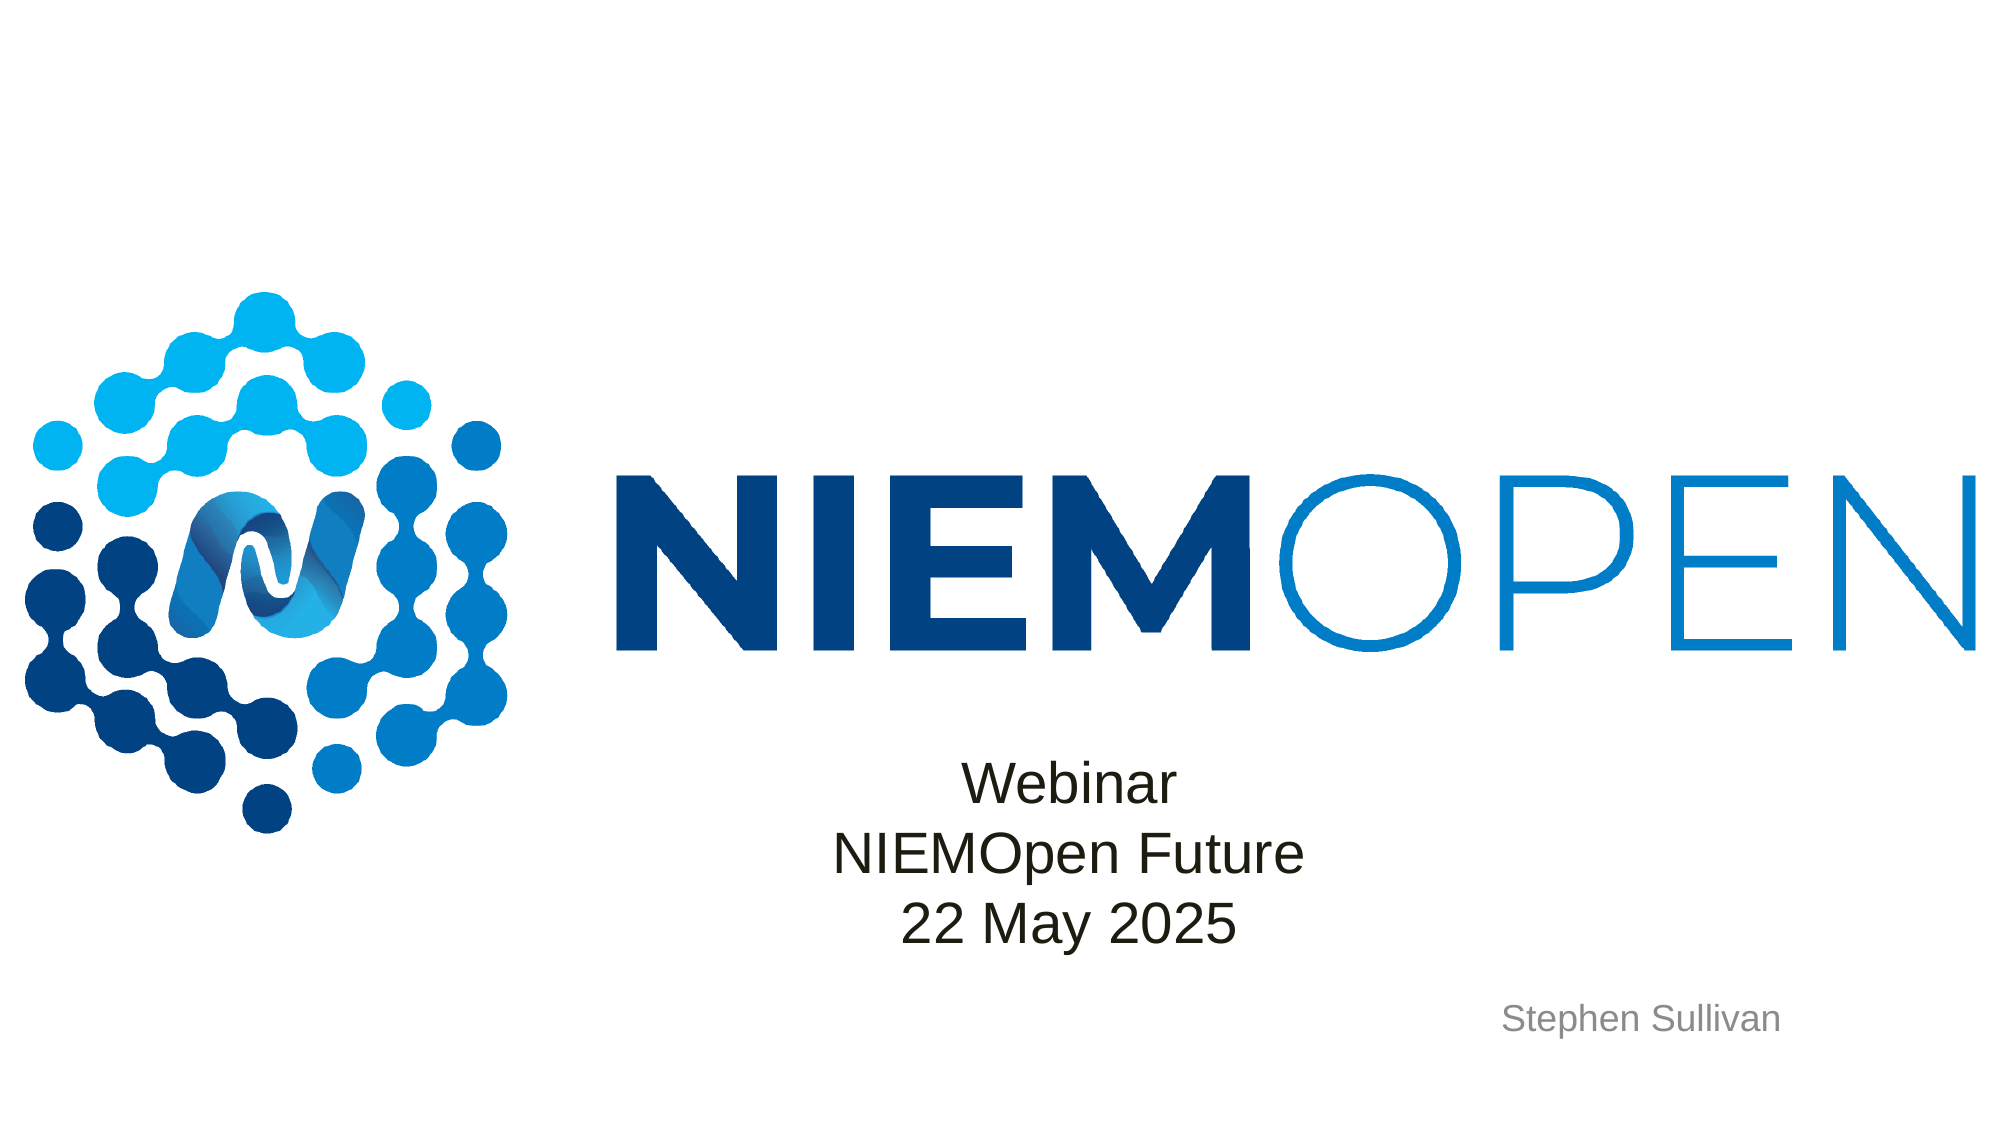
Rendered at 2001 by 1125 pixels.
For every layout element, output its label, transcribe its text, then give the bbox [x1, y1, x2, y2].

text_box Stephen Sullivan [1486, 986, 1797, 1046]
title Webinar NIEMOpen Future 22 May 2025 [397, 737, 1742, 965]
picture [0, 265, 2000, 860]
